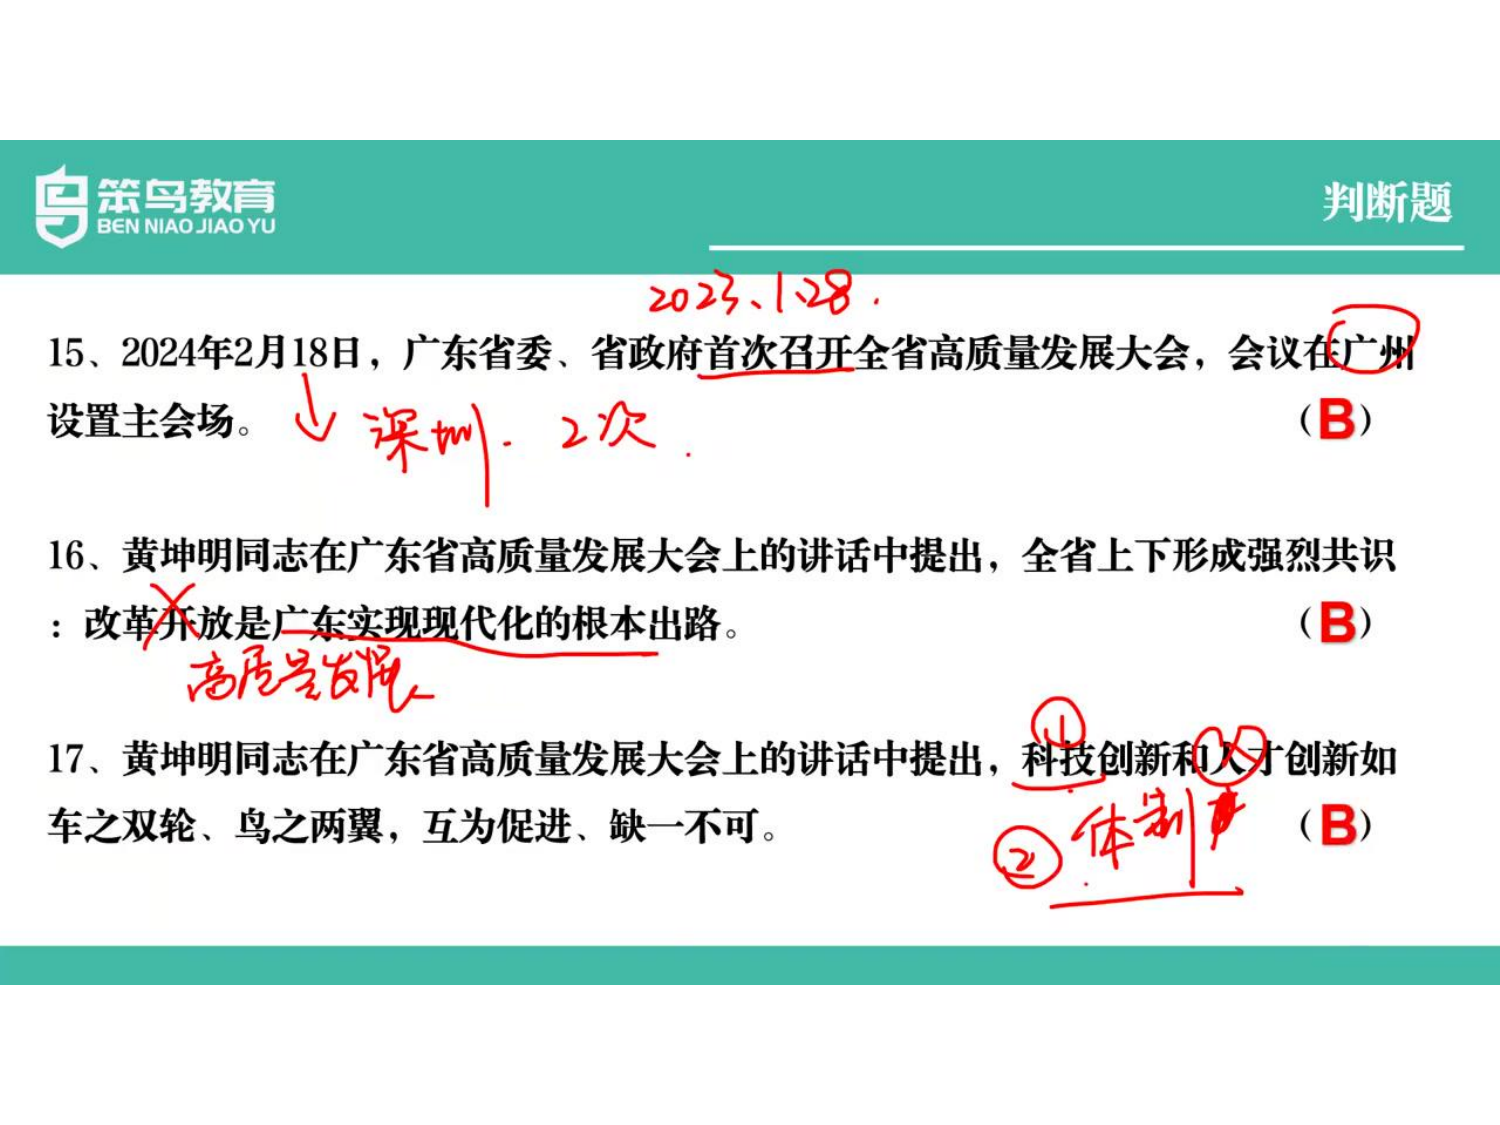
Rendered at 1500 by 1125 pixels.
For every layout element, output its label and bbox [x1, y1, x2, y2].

picture [0, 140, 1500, 985]
